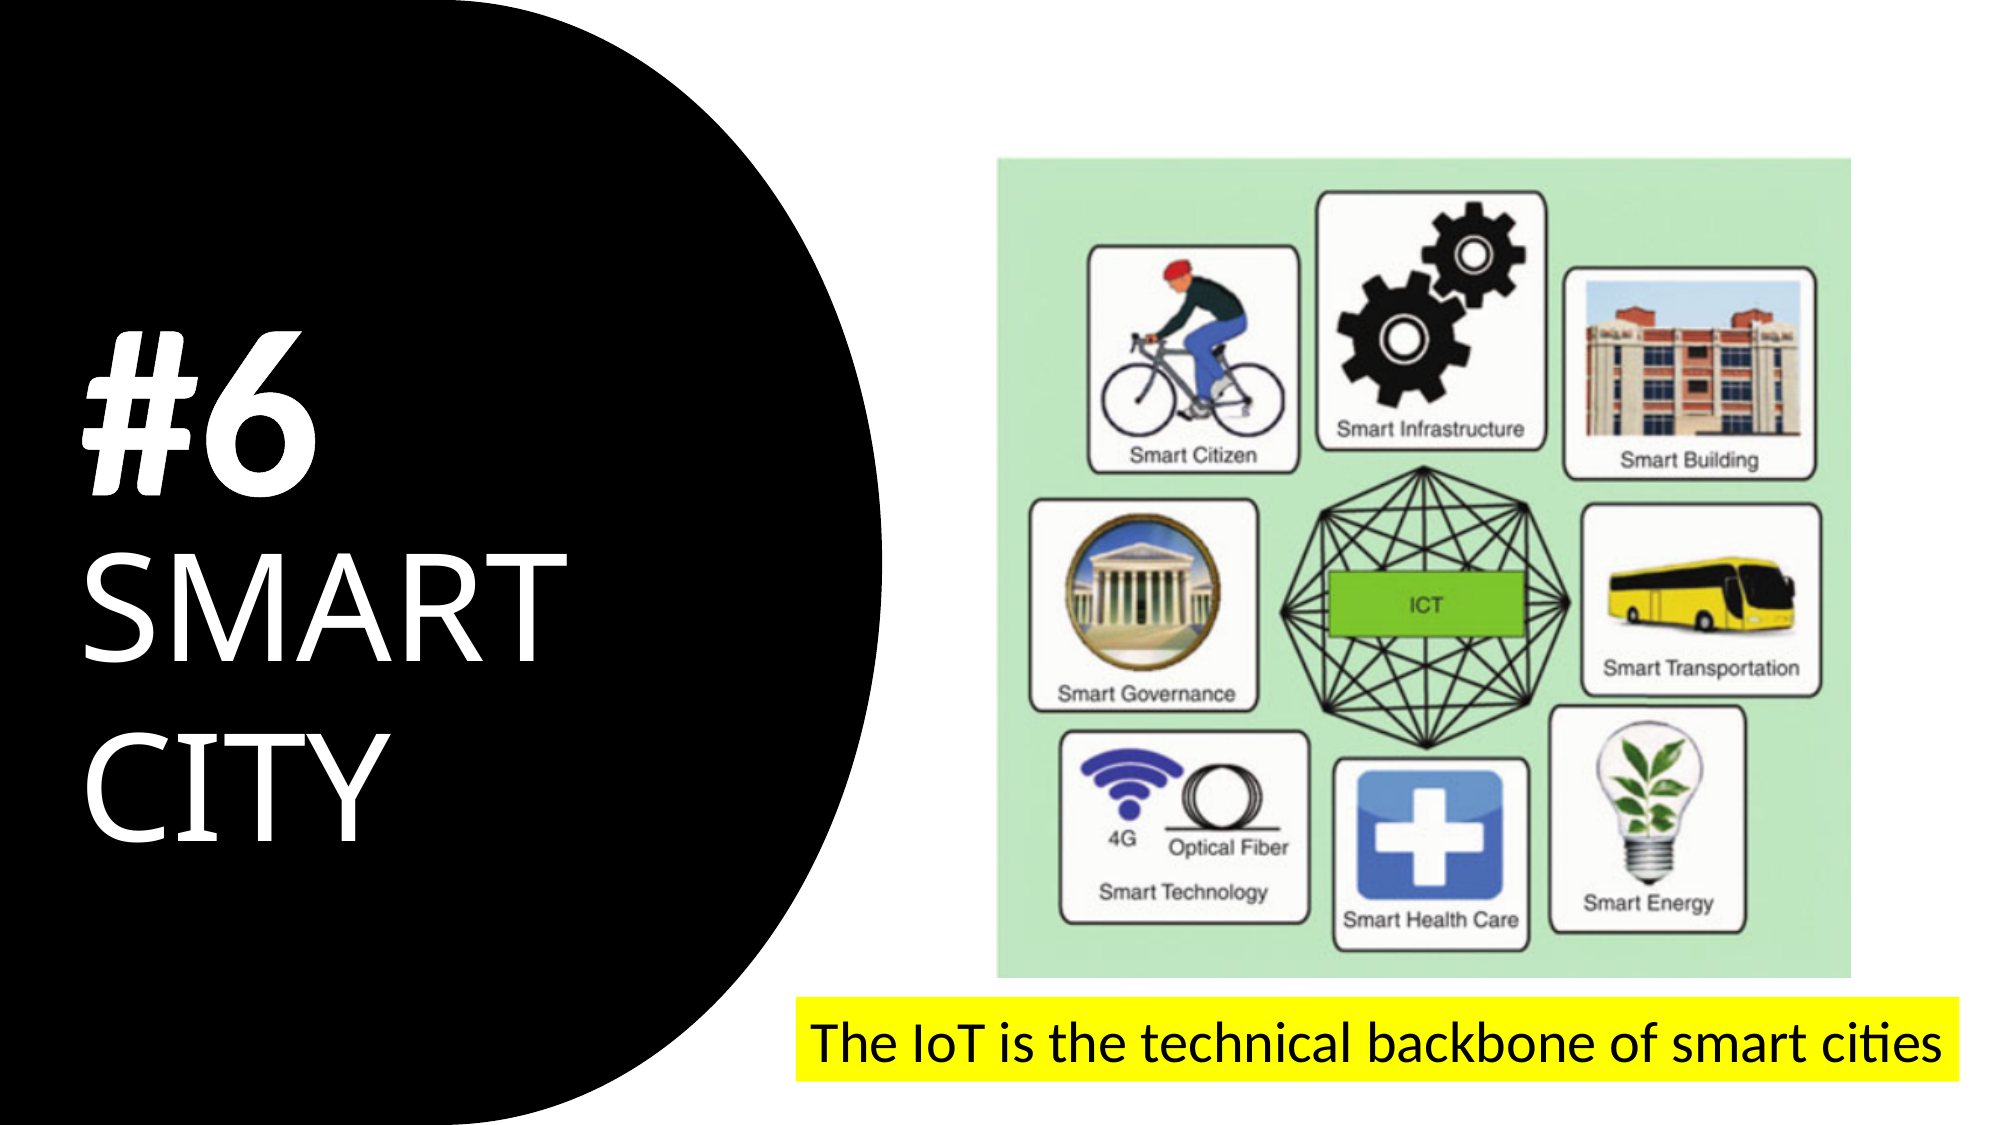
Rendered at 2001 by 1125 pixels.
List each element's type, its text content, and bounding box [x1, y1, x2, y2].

text_box #6 [64, 248, 336, 551]
text_box SMART CITY [63, 504, 790, 880]
picture [996, 155, 1851, 978]
text_box [0, 0, 884, 1125]
text_box The IoT is the technical backbone of smart cities [795, 996, 1960, 1082]
